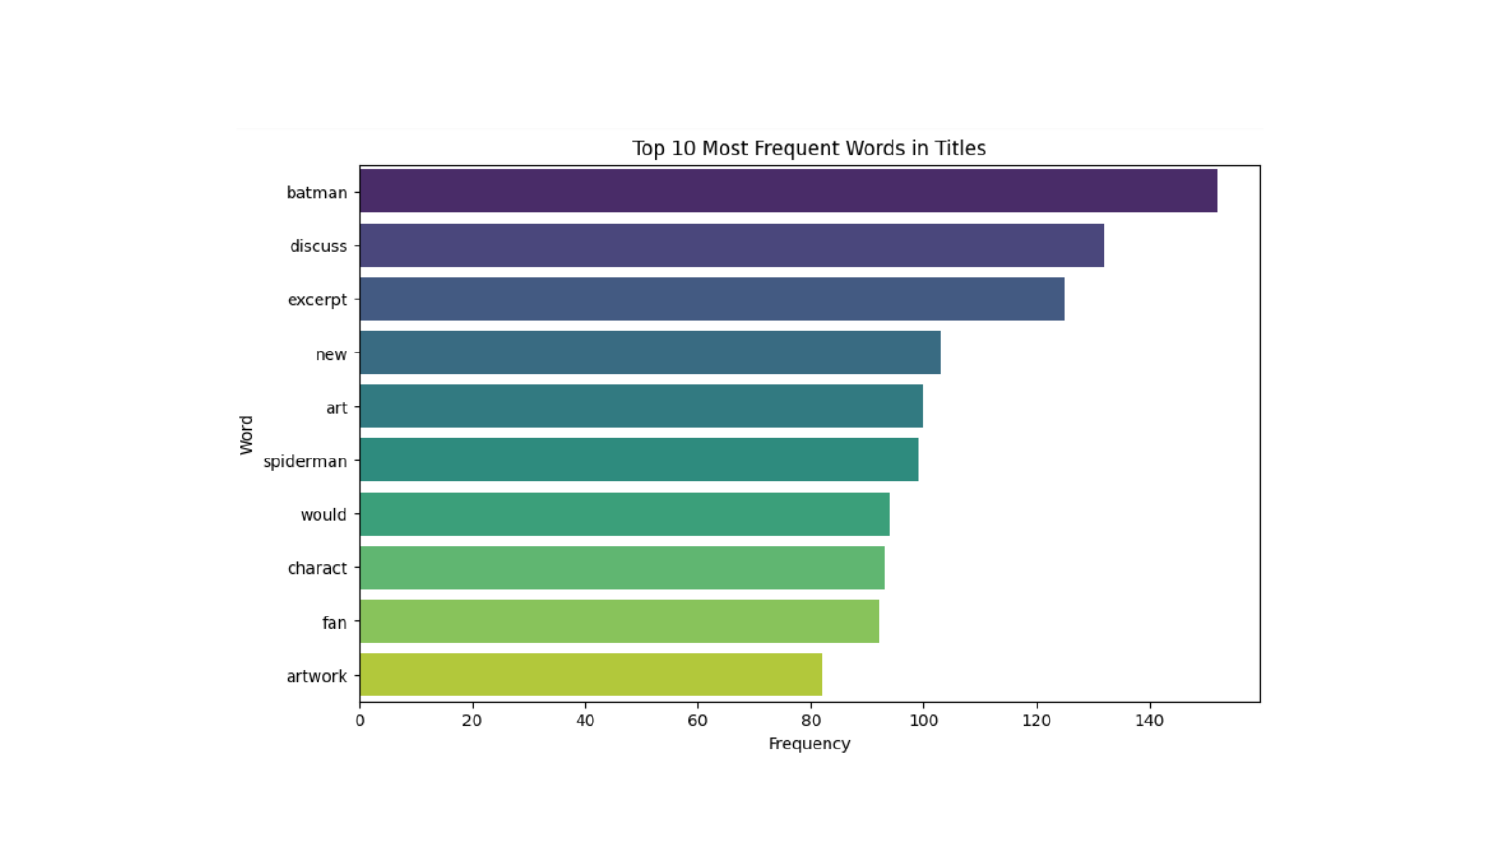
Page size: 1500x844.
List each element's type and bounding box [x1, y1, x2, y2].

picture [236, 128, 1264, 763]
